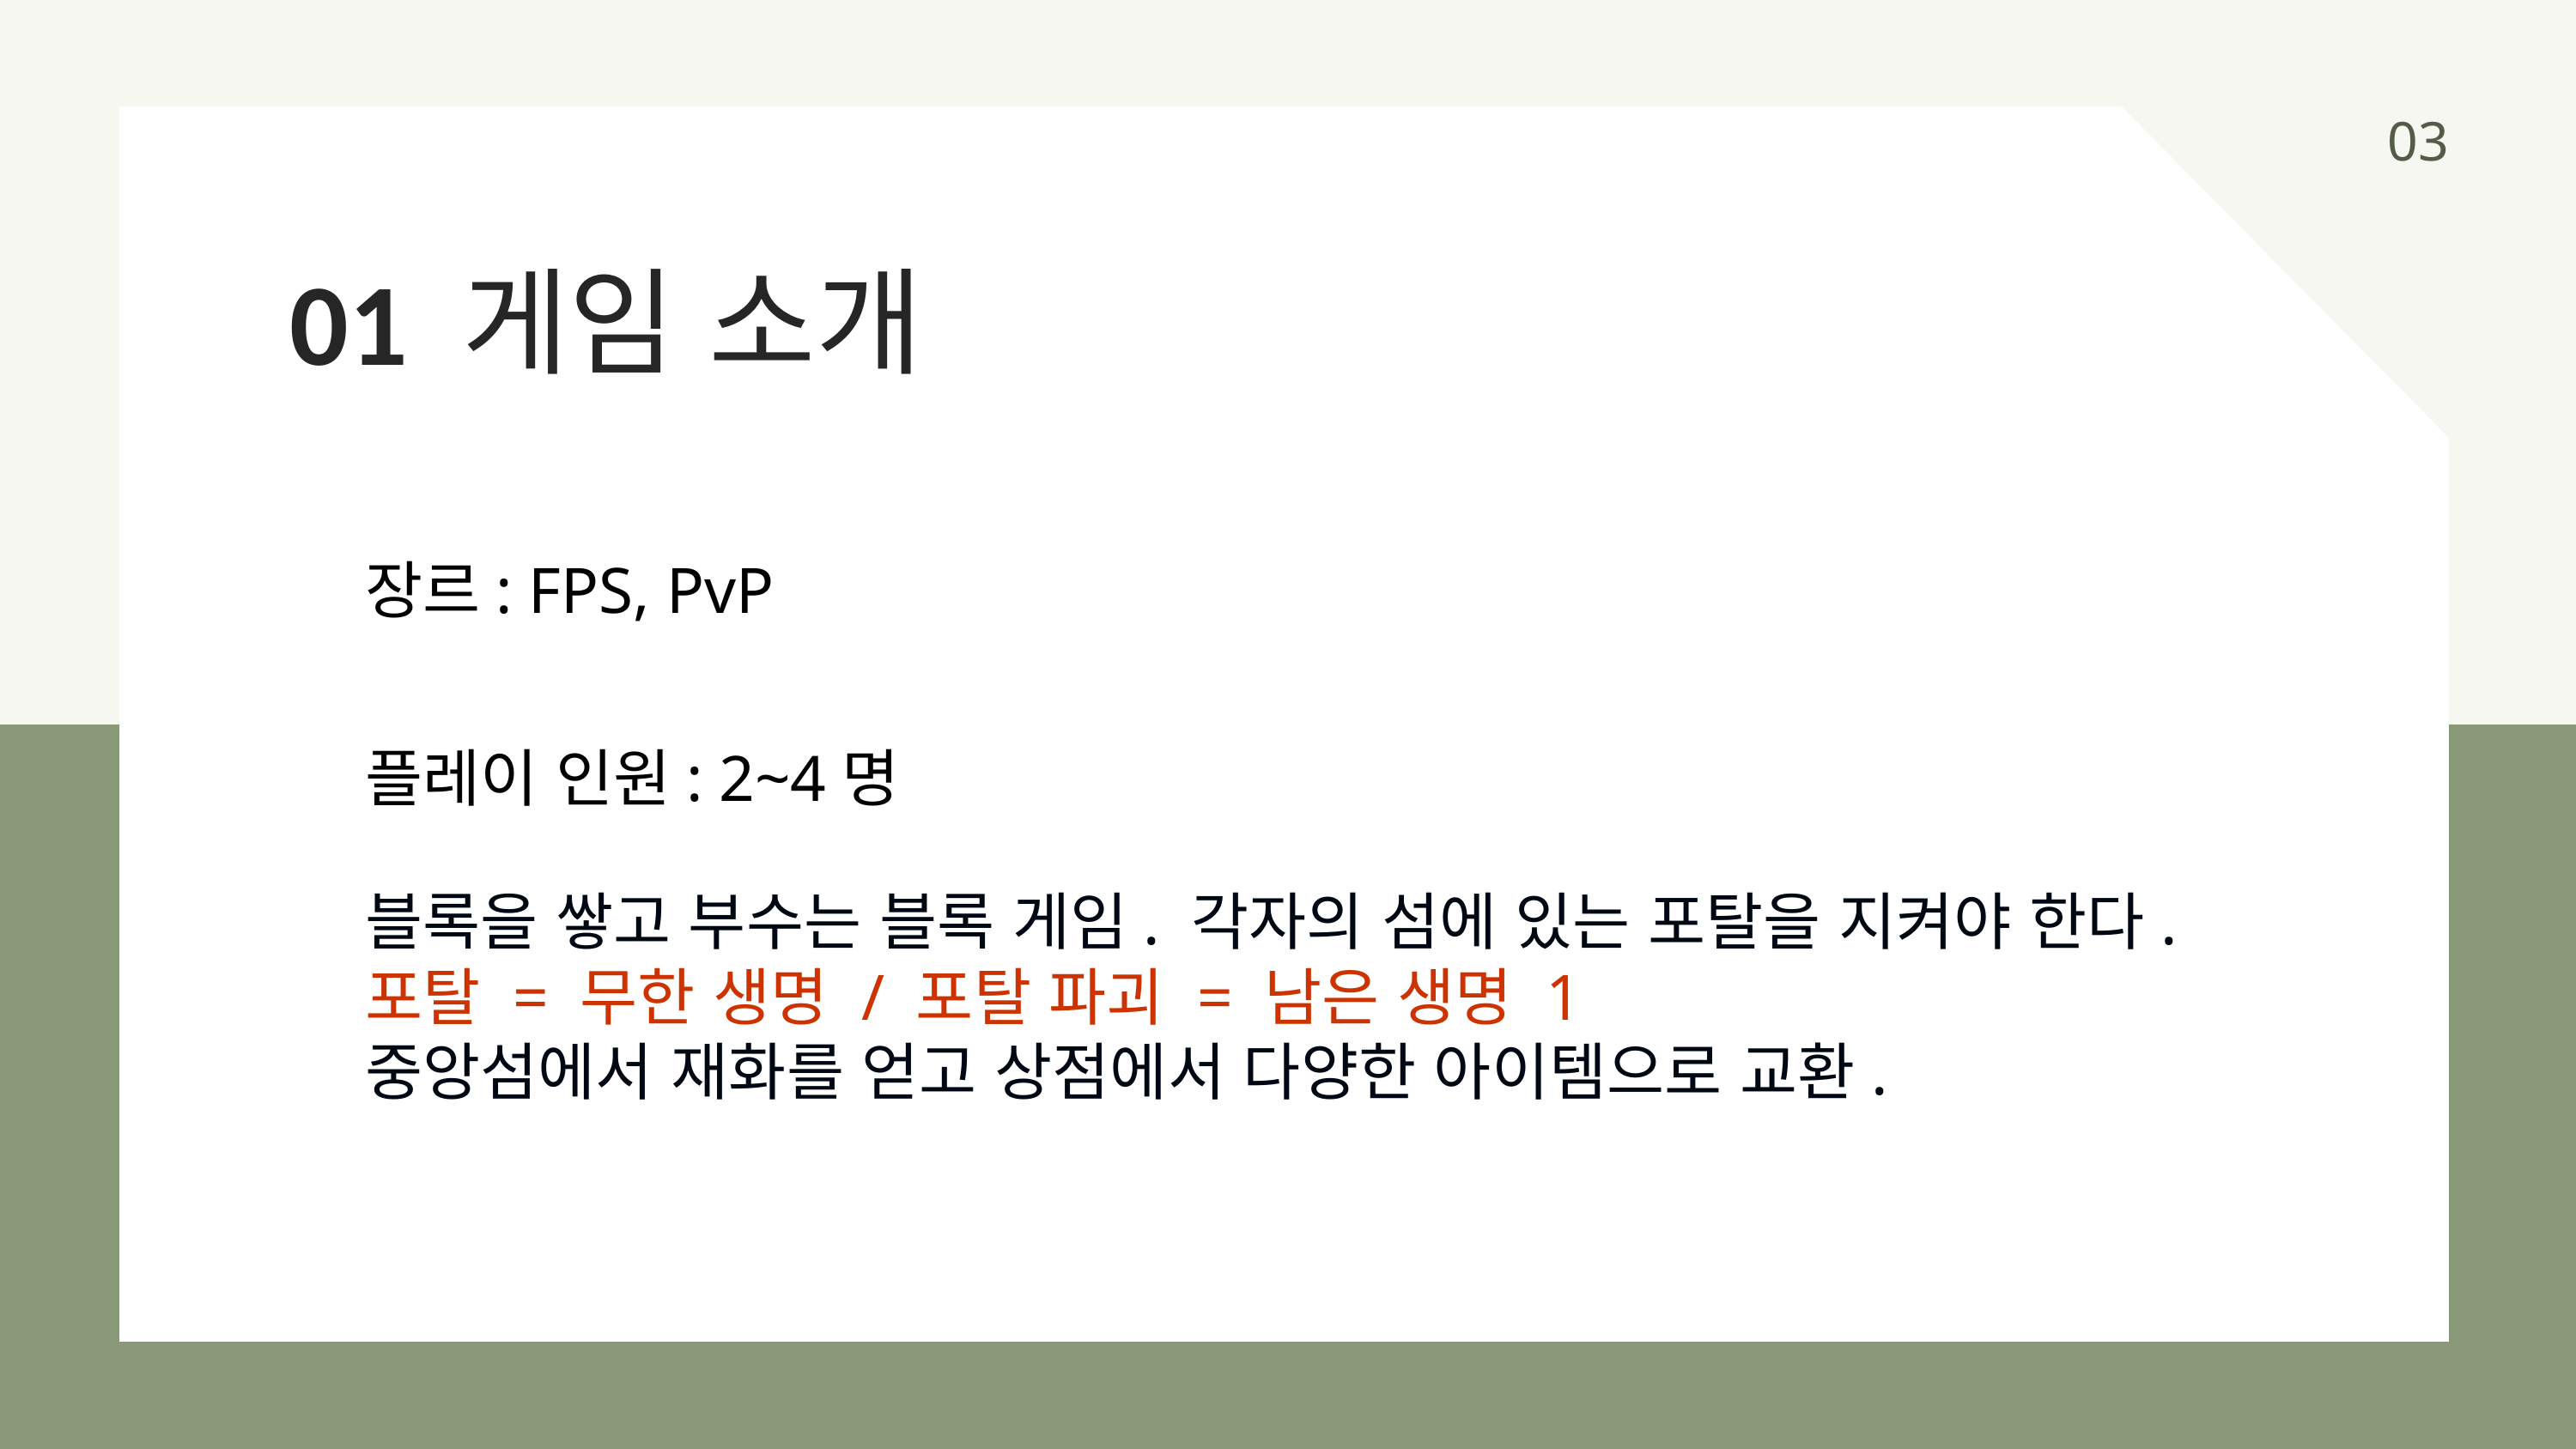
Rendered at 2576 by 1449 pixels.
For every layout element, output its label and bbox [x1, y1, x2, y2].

text_box [0, 724, 2576, 1449]
text_box [119, 106, 2450, 1343]
